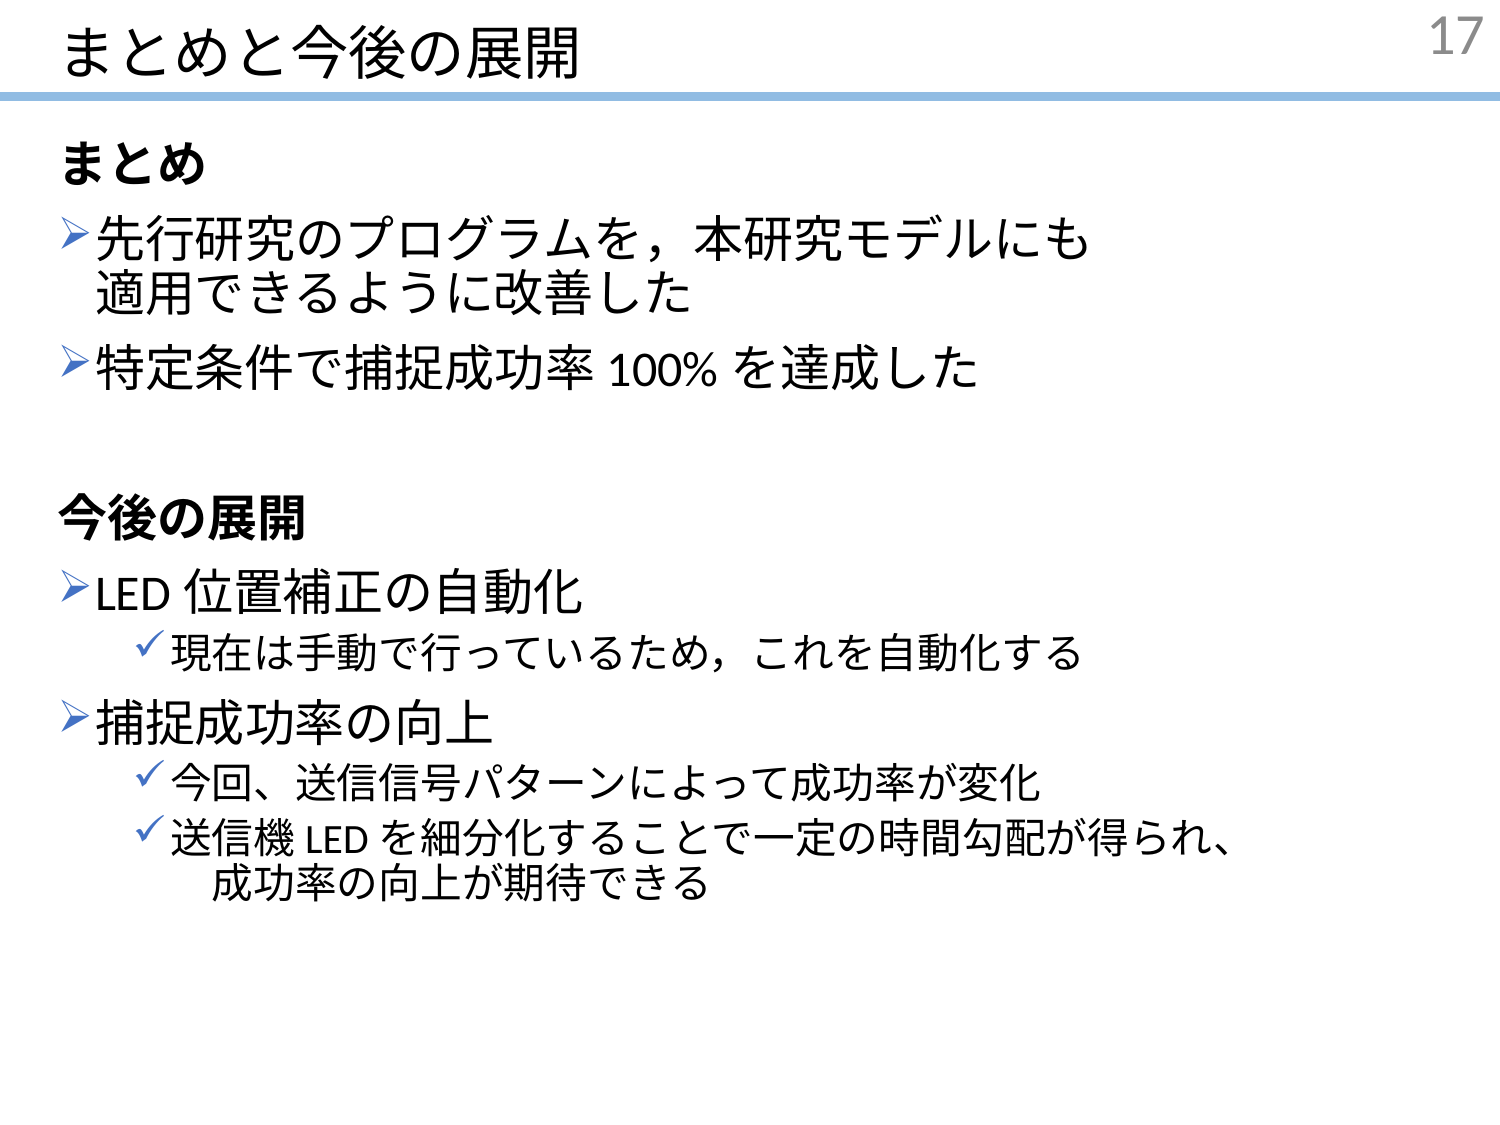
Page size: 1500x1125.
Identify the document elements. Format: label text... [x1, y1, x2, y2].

title まとめと今後の展開 [42, 0, 1458, 112]
list まとめ 先行研究のプログラムを，本研究モデルにも 適用できるように改善した 特定条件で捕捉成功率100%を達成した 今後の展開 LED位置補正の自動化 現在は手動で行っているため，これを自動化する 捕捉成功率の向上 今回、送信信号パターンによって成功率が変化 送信機LEDを細分化することで一定の時間勾配が得られ、 成功率の向上が期待できる [42, 132, 1458, 1014]
slide_number 17 [1162, 1, 1500, 62]
